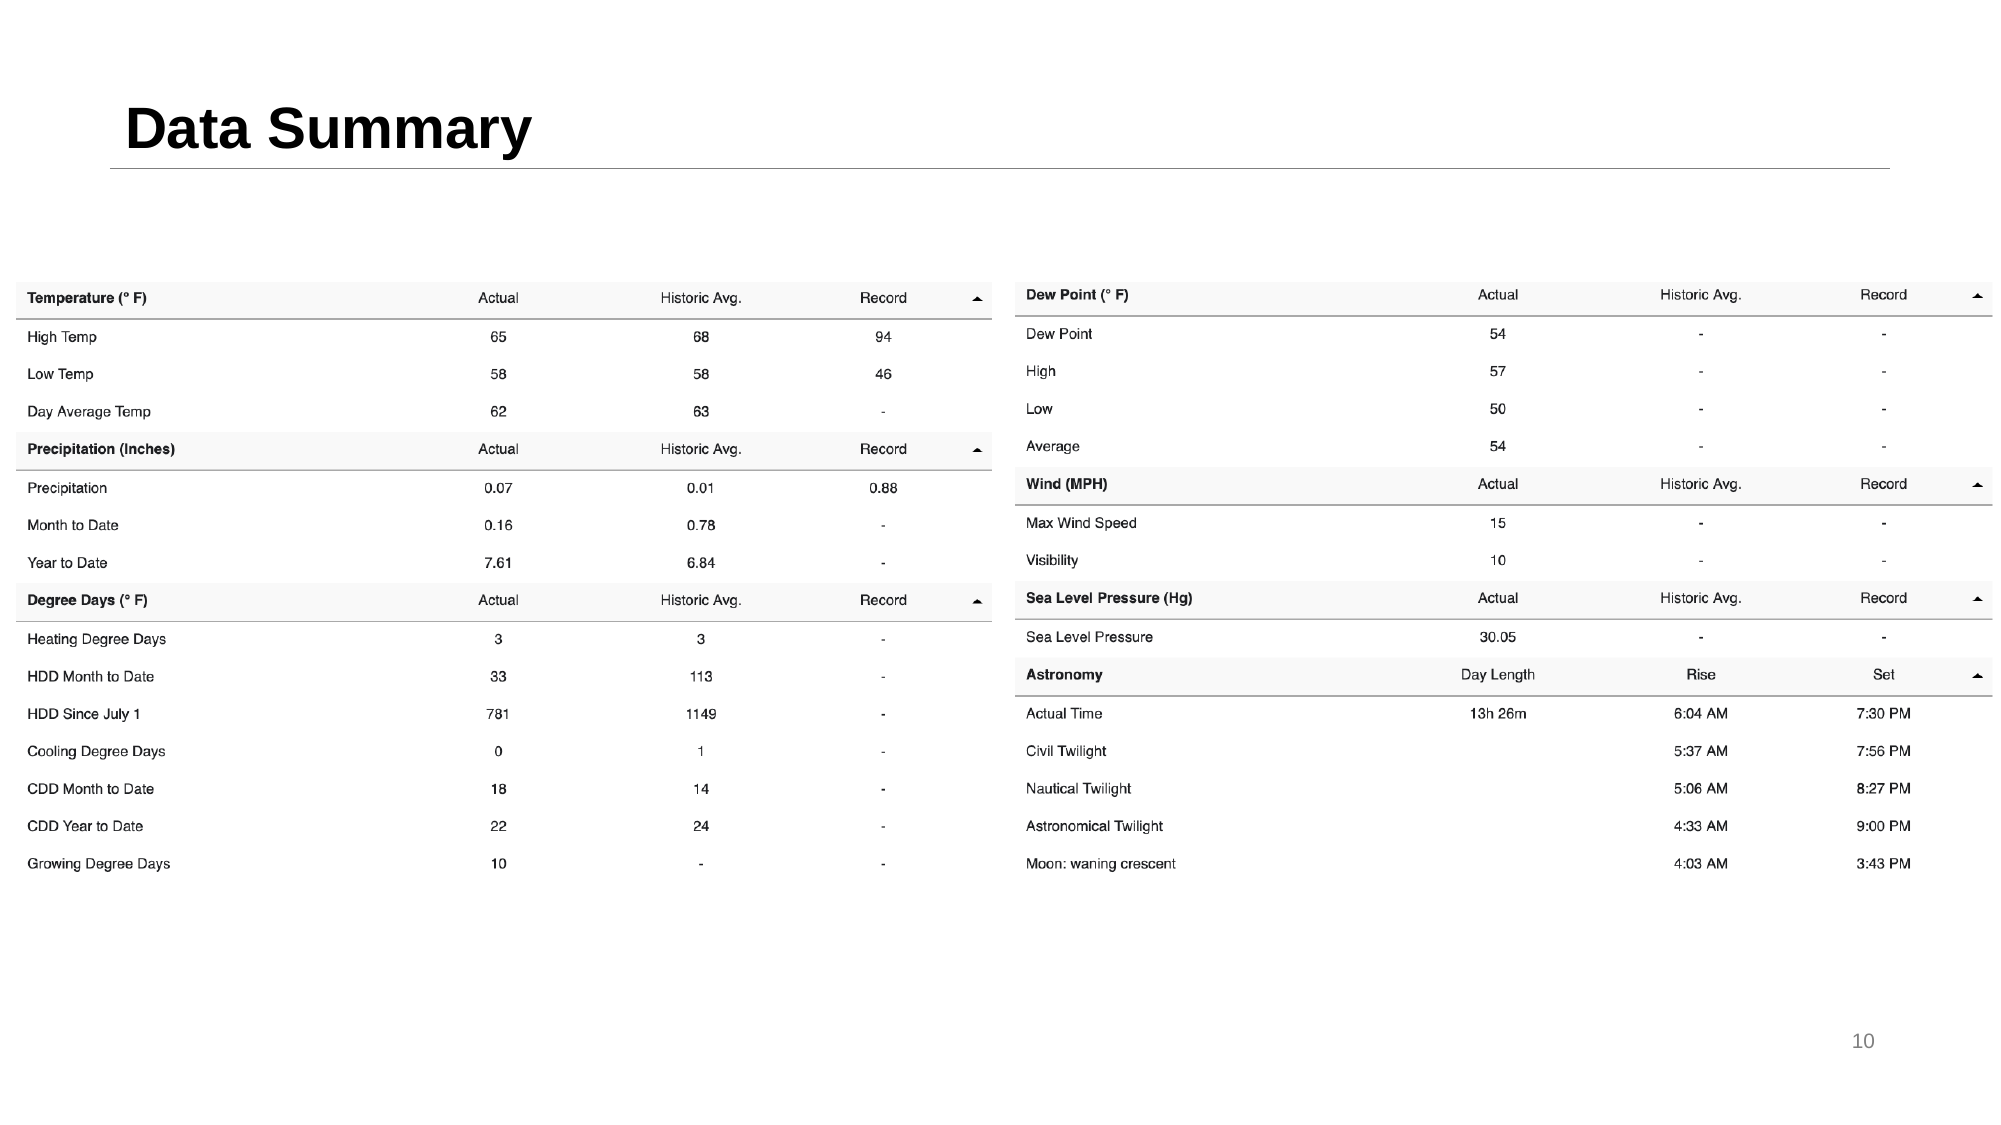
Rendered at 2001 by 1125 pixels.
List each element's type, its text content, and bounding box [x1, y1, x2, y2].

title Data Summary [109, 0, 1890, 169]
slide_number ‹#› [1412, 1023, 1890, 1058]
picture [1009, 282, 2000, 876]
picture [16, 282, 998, 876]
